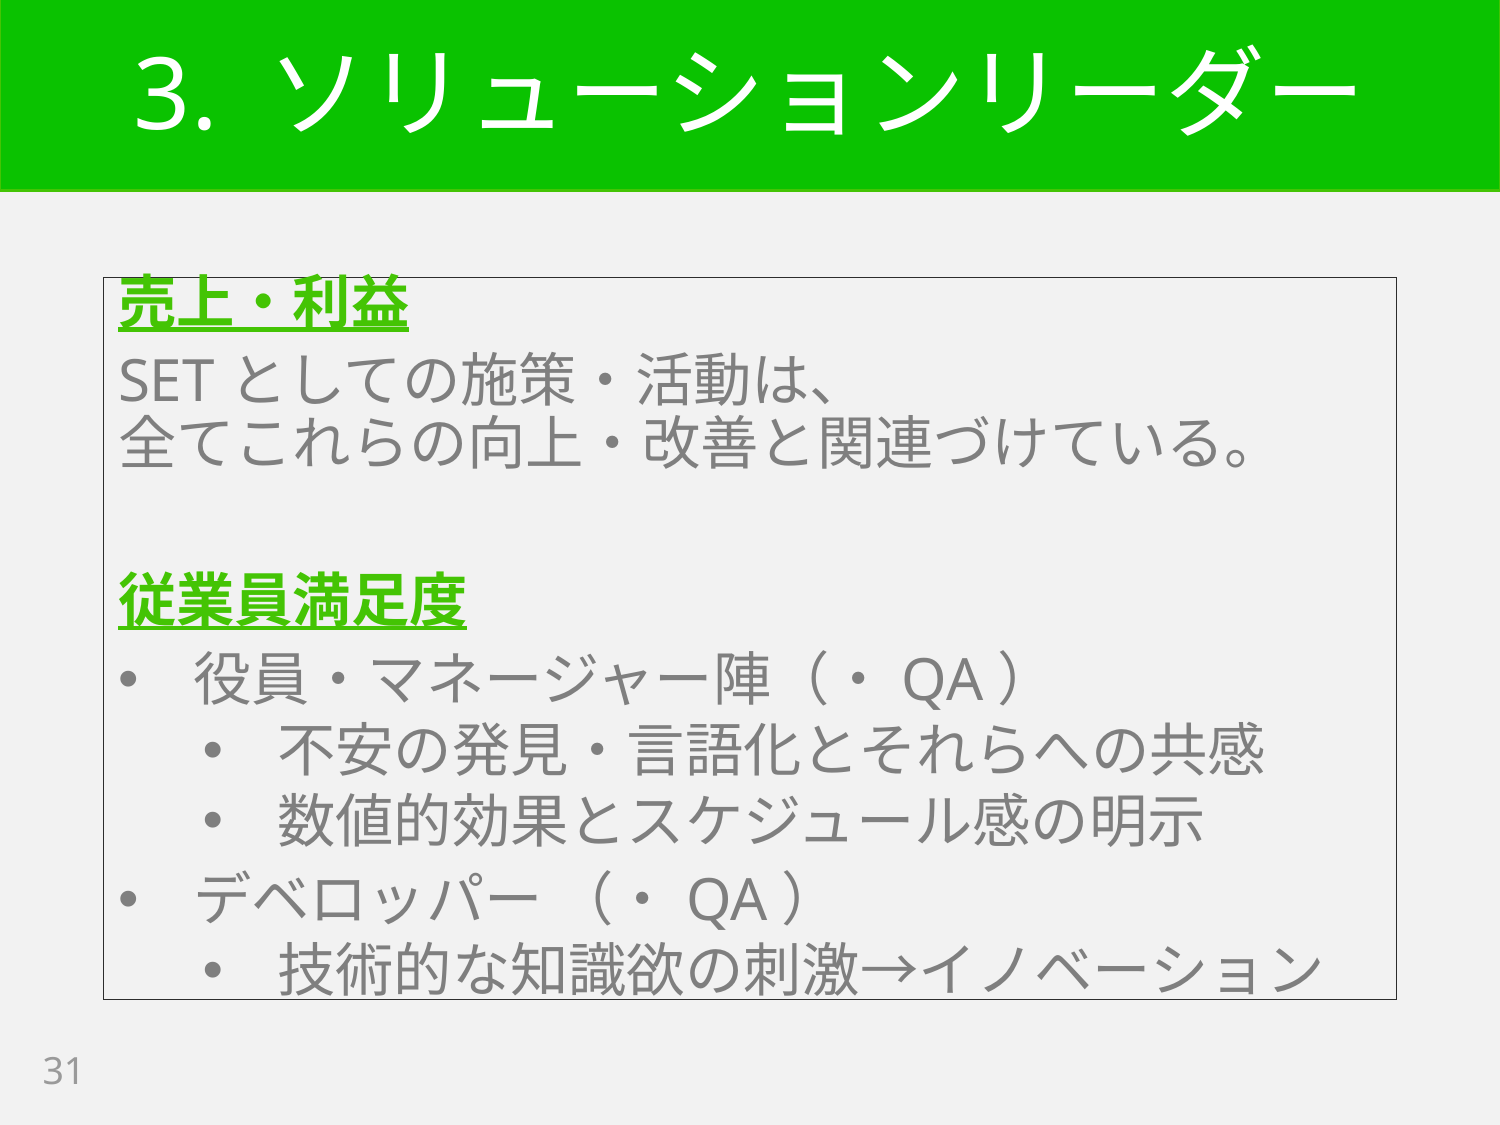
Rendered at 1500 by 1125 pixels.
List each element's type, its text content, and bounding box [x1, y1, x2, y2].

list 売上・利益 SETとしての施策・活動は、 全てこれらの向上・改善と関連づけている。 従業員満足度 役員・マネージャー陣（・QA） 不安の発見・言語化とそれらへの共感 数値的効果とスケジュール感の明示 デベロッパー （・QA） 技術的な知識欲の刺激→イノベーション [103, 277, 1397, 1000]
slide_number 31 [27, 1042, 146, 1102]
title 3. ソリューションリーダー [0, 53, 1500, 140]
